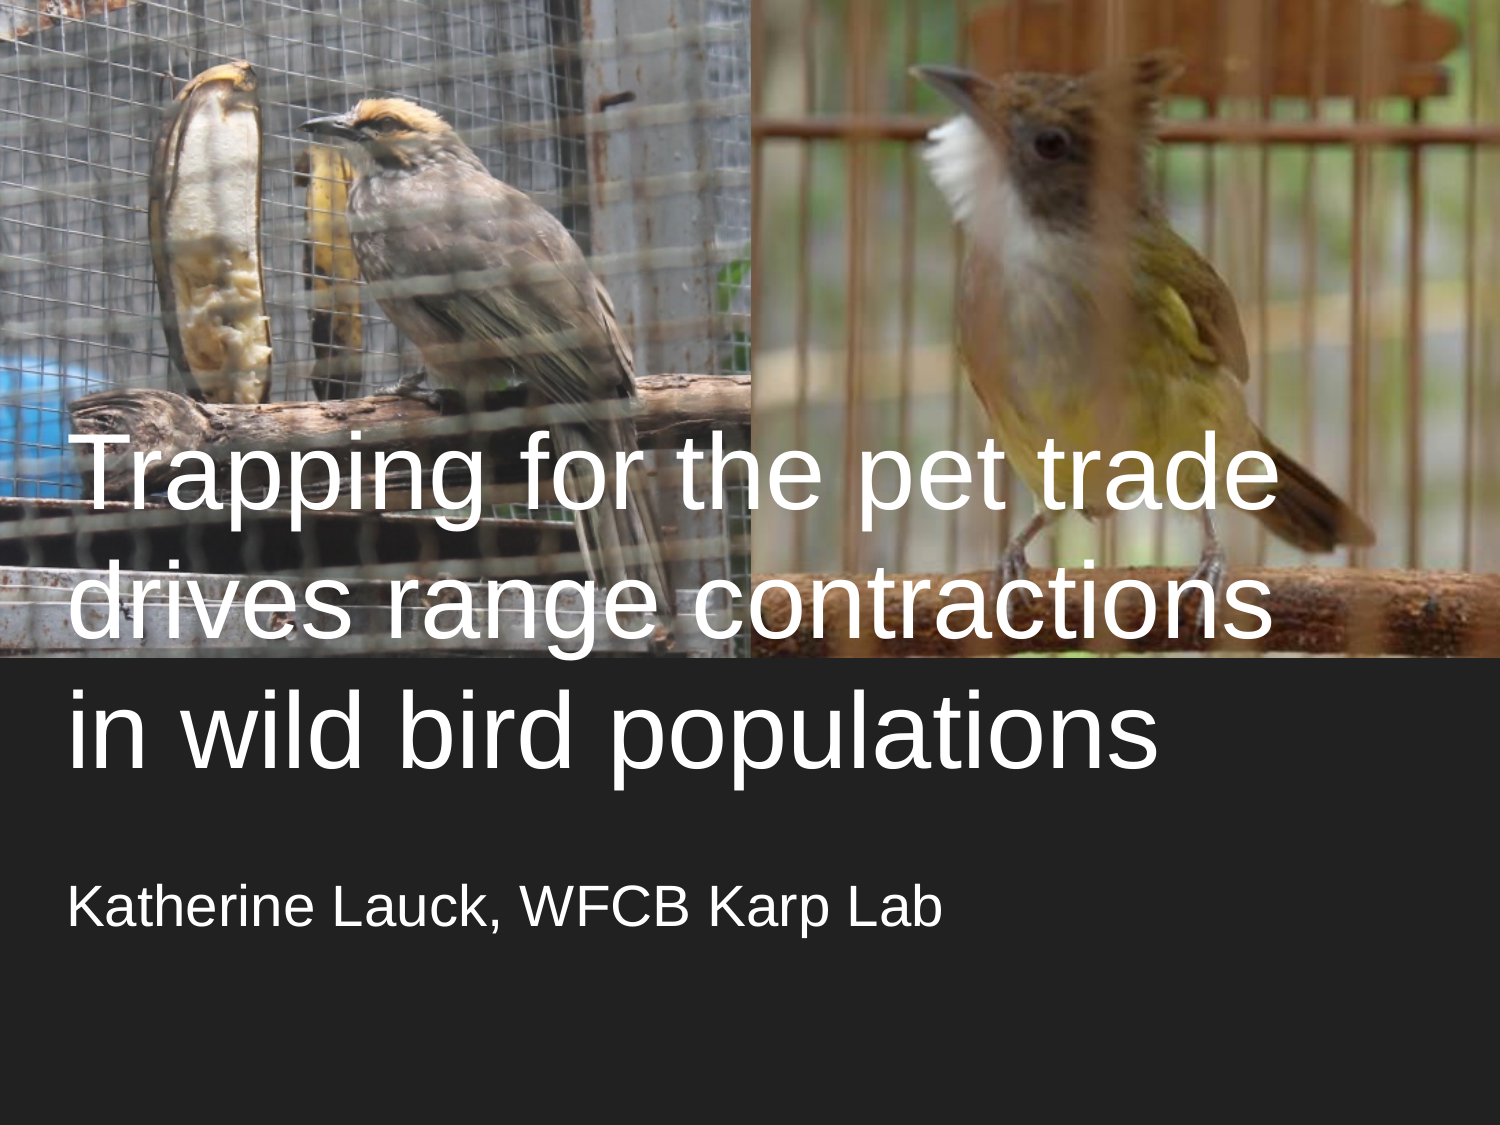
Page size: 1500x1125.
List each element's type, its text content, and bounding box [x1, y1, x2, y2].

subtitle Katherine Lauck, WFCB Karp Lab [51, 860, 1449, 1034]
title Trapping for the pet trade drives range contractions in wild bird populations [51, 666, 1374, 799]
picture [0, 0, 1500, 658]
